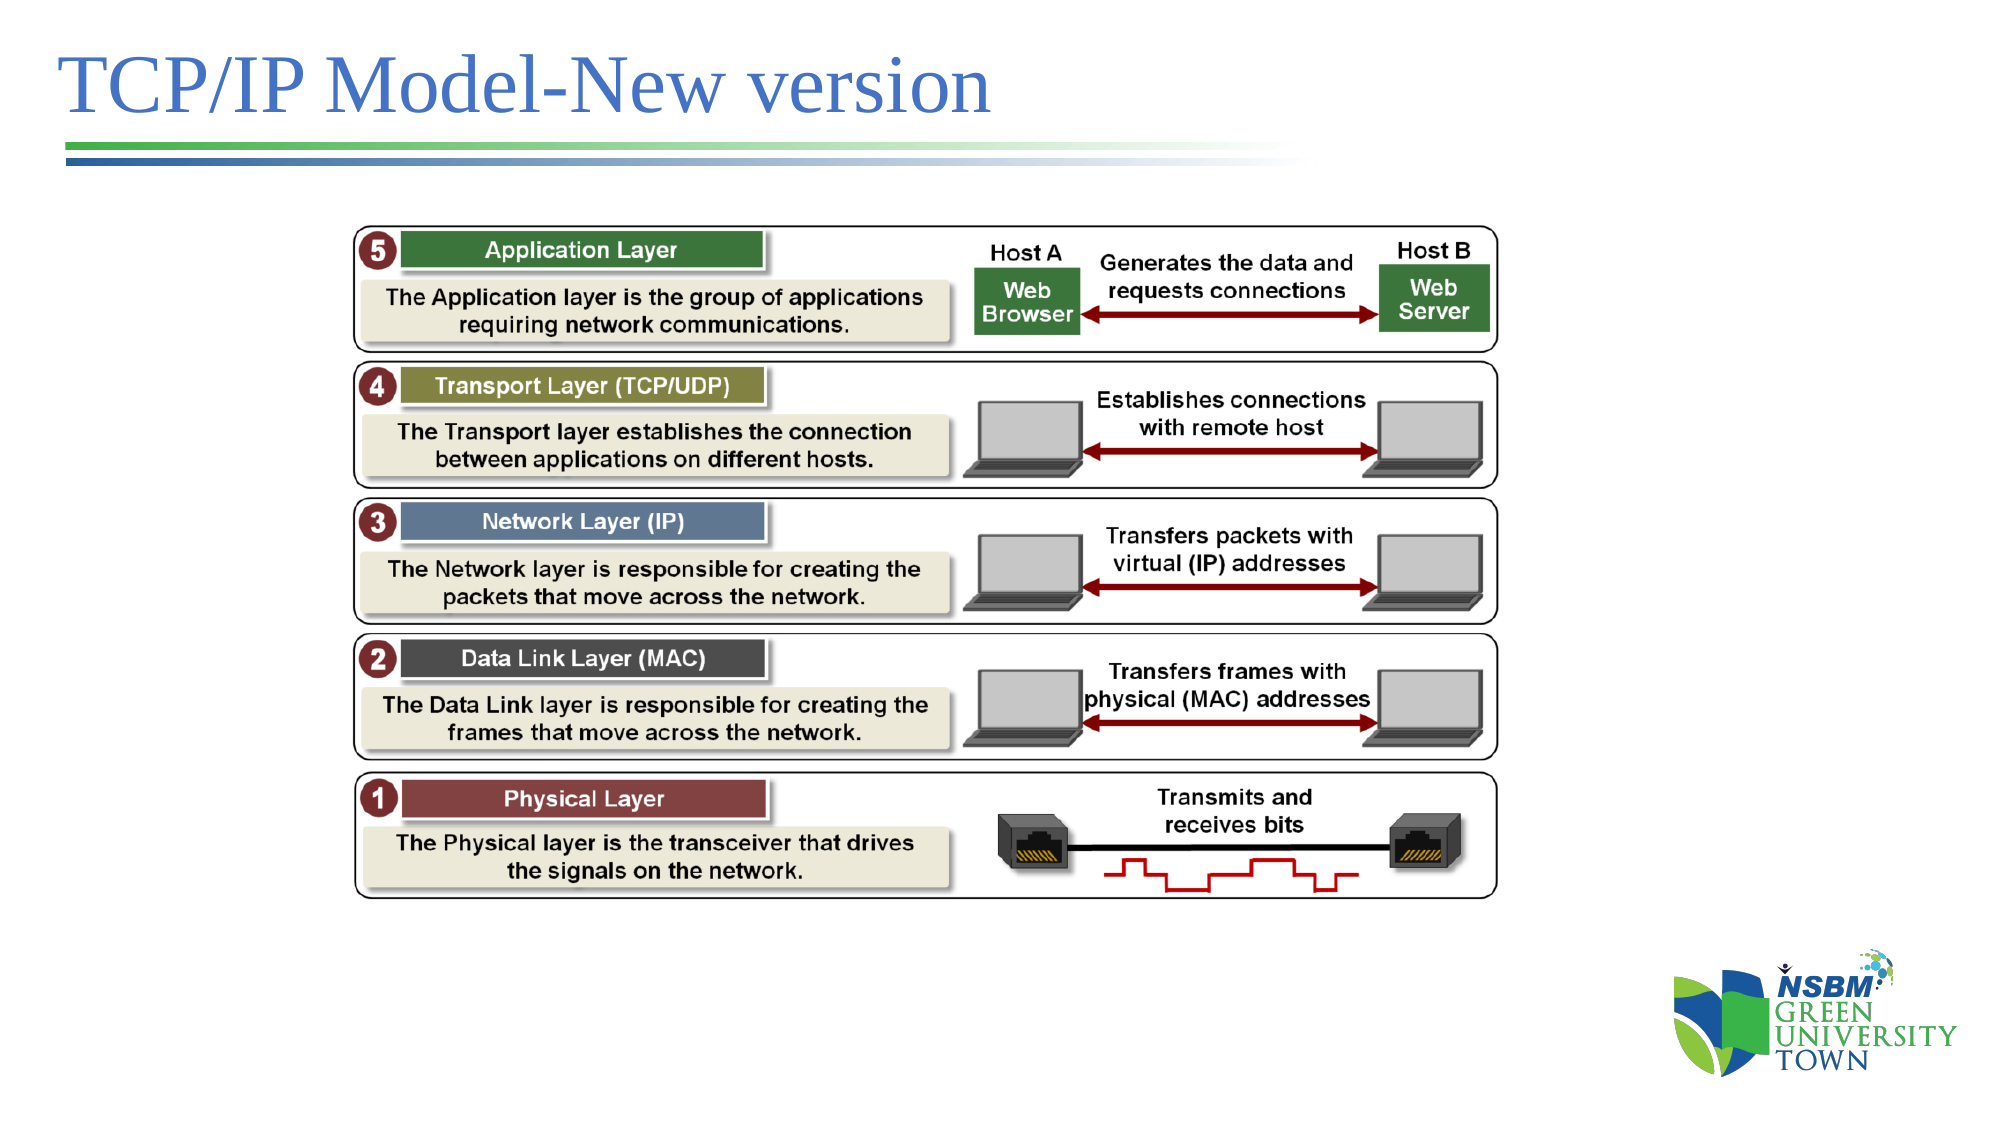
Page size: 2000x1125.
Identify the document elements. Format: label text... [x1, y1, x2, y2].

text_box TCP/IP Model-New version [42, 14, 1340, 156]
picture [349, 223, 1500, 902]
picture [1674, 949, 1957, 1077]
text_box [65, 158, 1317, 166]
